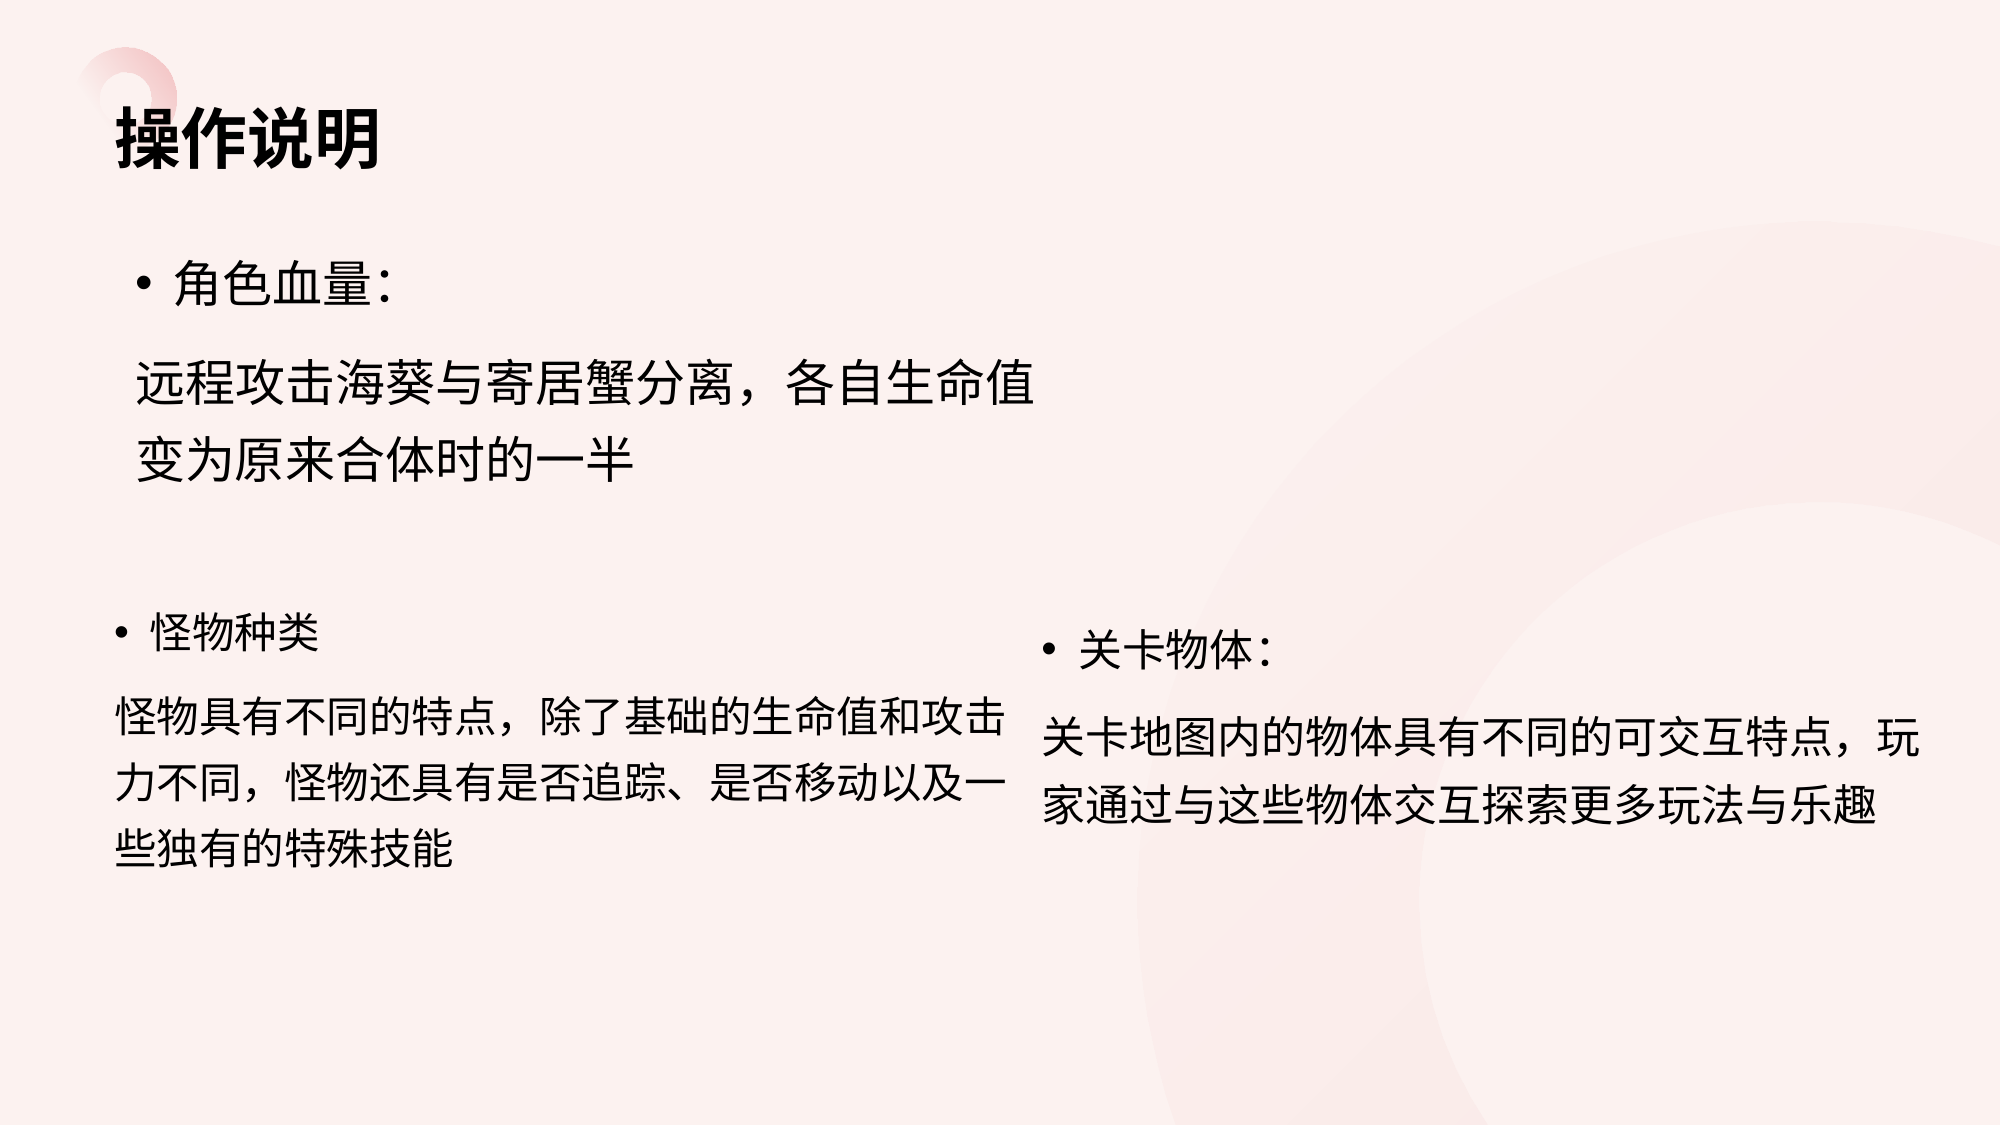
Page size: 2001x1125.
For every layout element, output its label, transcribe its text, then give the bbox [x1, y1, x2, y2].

text_box 角色血量： 远程攻击海葵与寄居蟹分离，各自生命值变为原来合体时的一半 [134, 234, 1042, 519]
list 怪物种类 怪物具有不同的特点，除了基础的生命值和攻击力不同，怪物还具有是否追踪、是否移动以及一些独有的特殊技能 [114, 590, 1021, 875]
text_box 关卡物体： 关卡地图内的物体具有不同的可交互特点，玩家通过与这些物体交互探索更多玩法与乐趣 [1041, 606, 1927, 891]
title 操作说明 [114, 59, 1886, 178]
